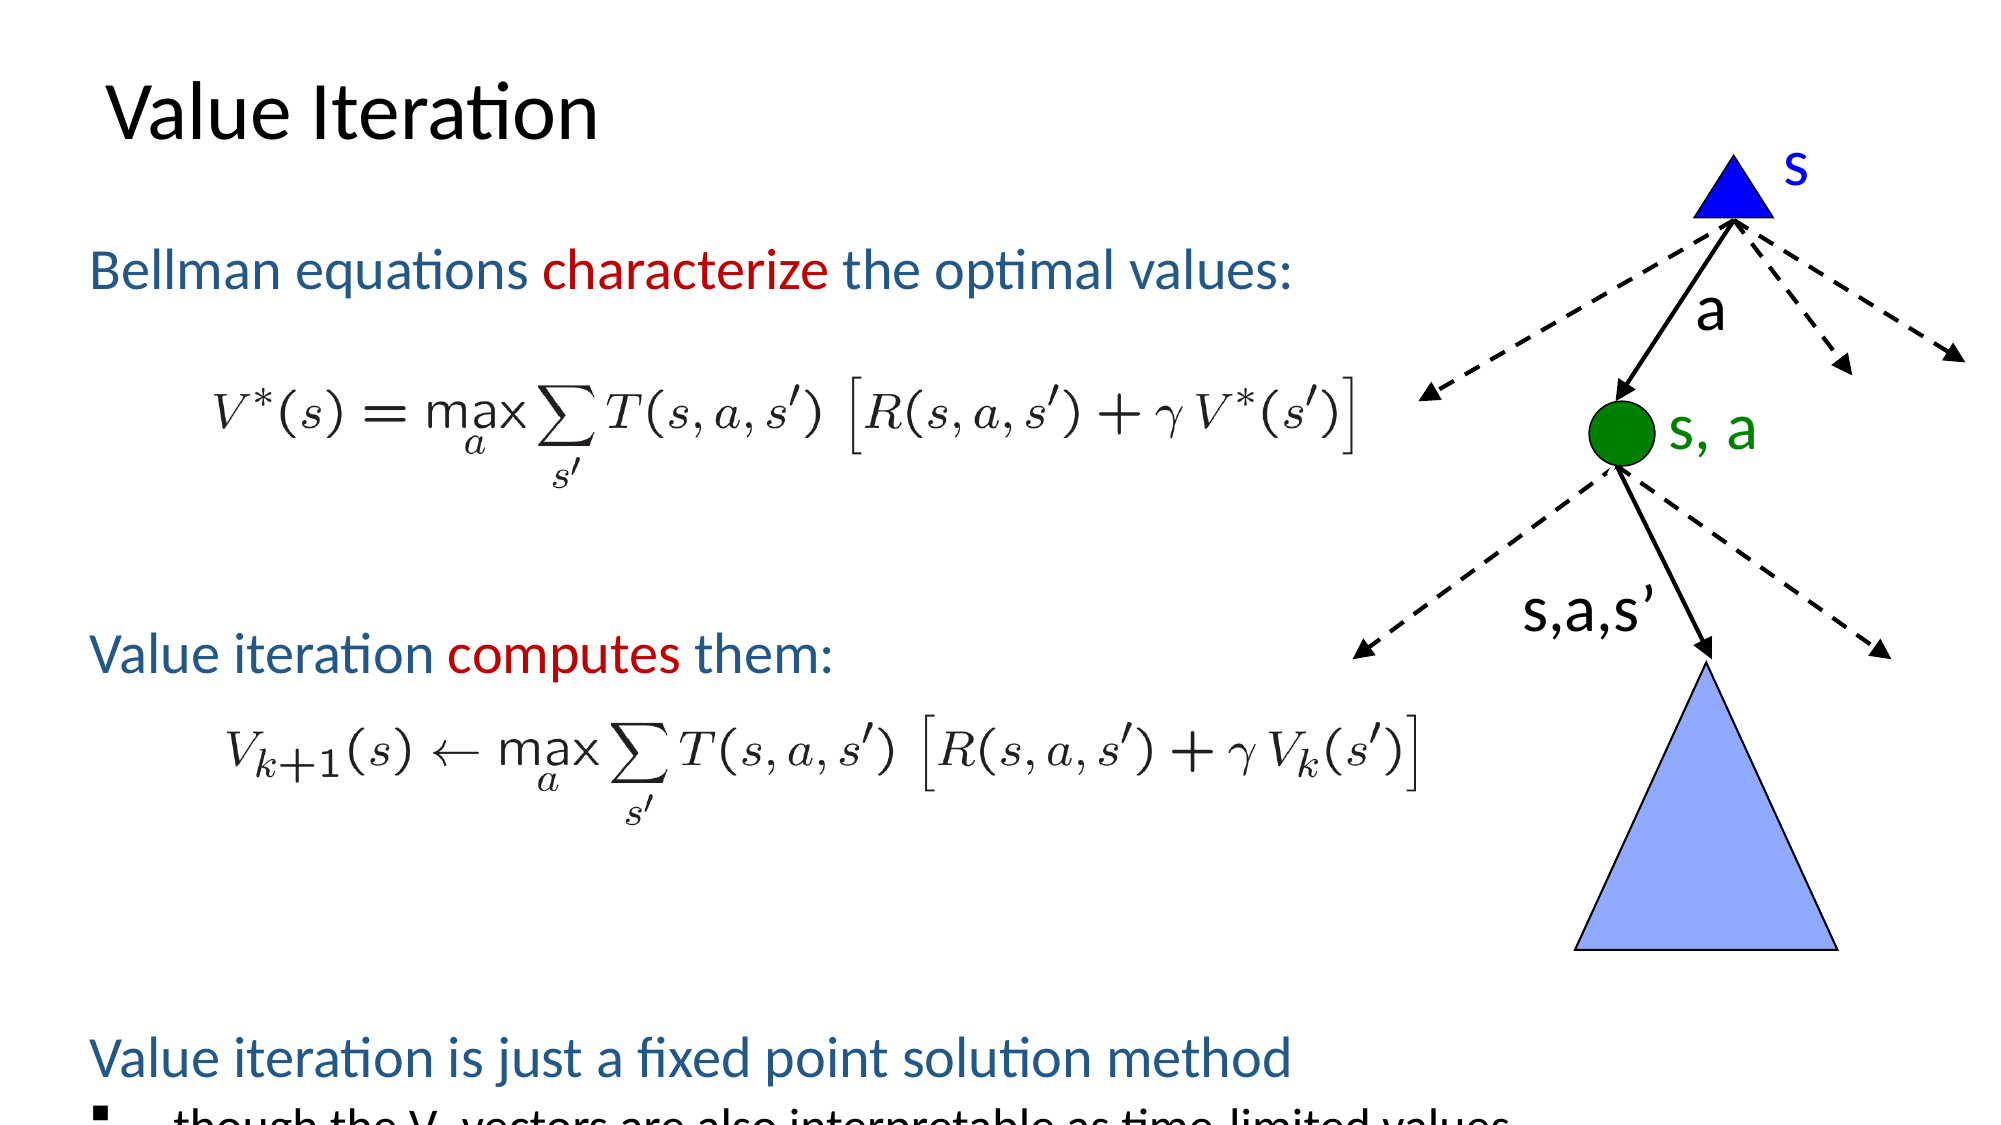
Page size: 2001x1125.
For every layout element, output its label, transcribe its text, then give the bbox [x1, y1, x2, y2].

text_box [1352, 111, 1966, 660]
title Value Iteration [90, 60, 1816, 164]
picture [224, 712, 1418, 826]
picture [212, 374, 1352, 489]
text_box [1573, 660, 1840, 951]
list Bellman equations characterize the optimal values: Value iteration computes them: Value iteration is just a fixed point solution method … though the Vk vectors are also interpretable as time-limited values [75, 237, 1925, 1025]
